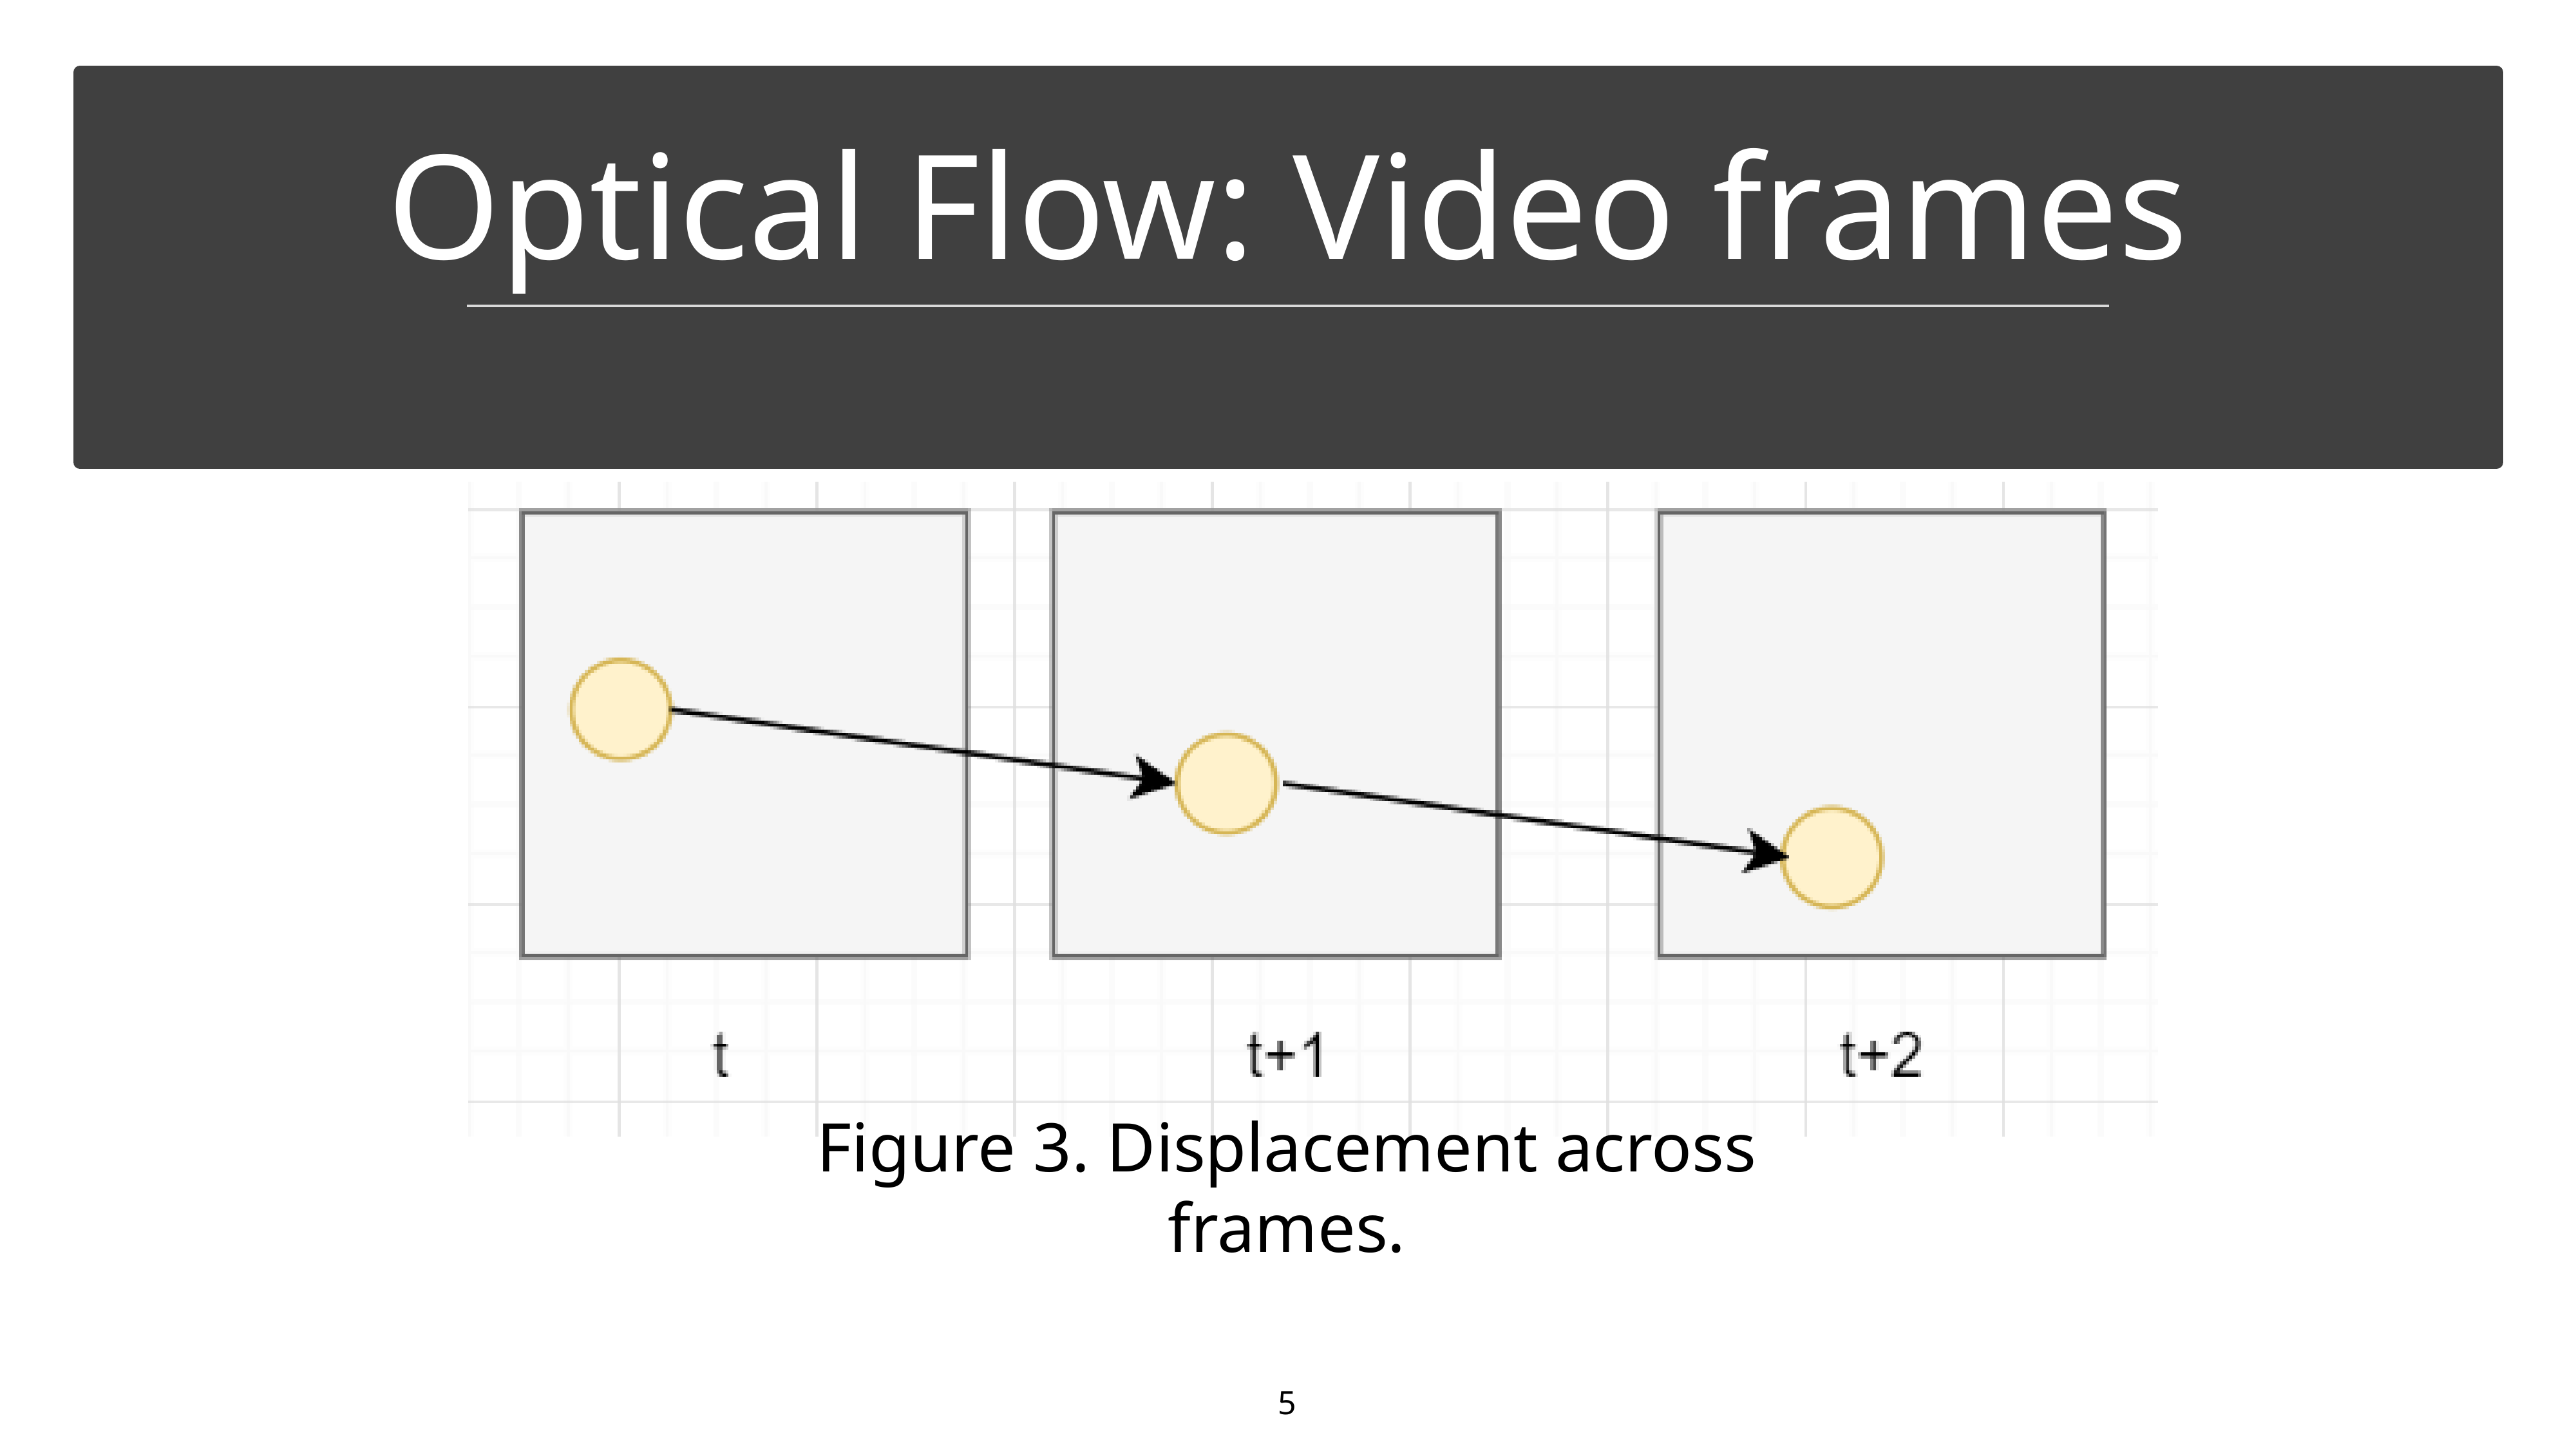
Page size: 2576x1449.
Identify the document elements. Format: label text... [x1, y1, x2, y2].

picture [468, 482, 2158, 1137]
text_box Optical Flow: Video frames [111, 99, 2465, 296]
text_box Figure 3. Displacement across frames. [713, 1144, 1861, 1273]
slide_number 5 [1260, 1374, 1314, 1429]
text_box [80, 72, 2497, 462]
